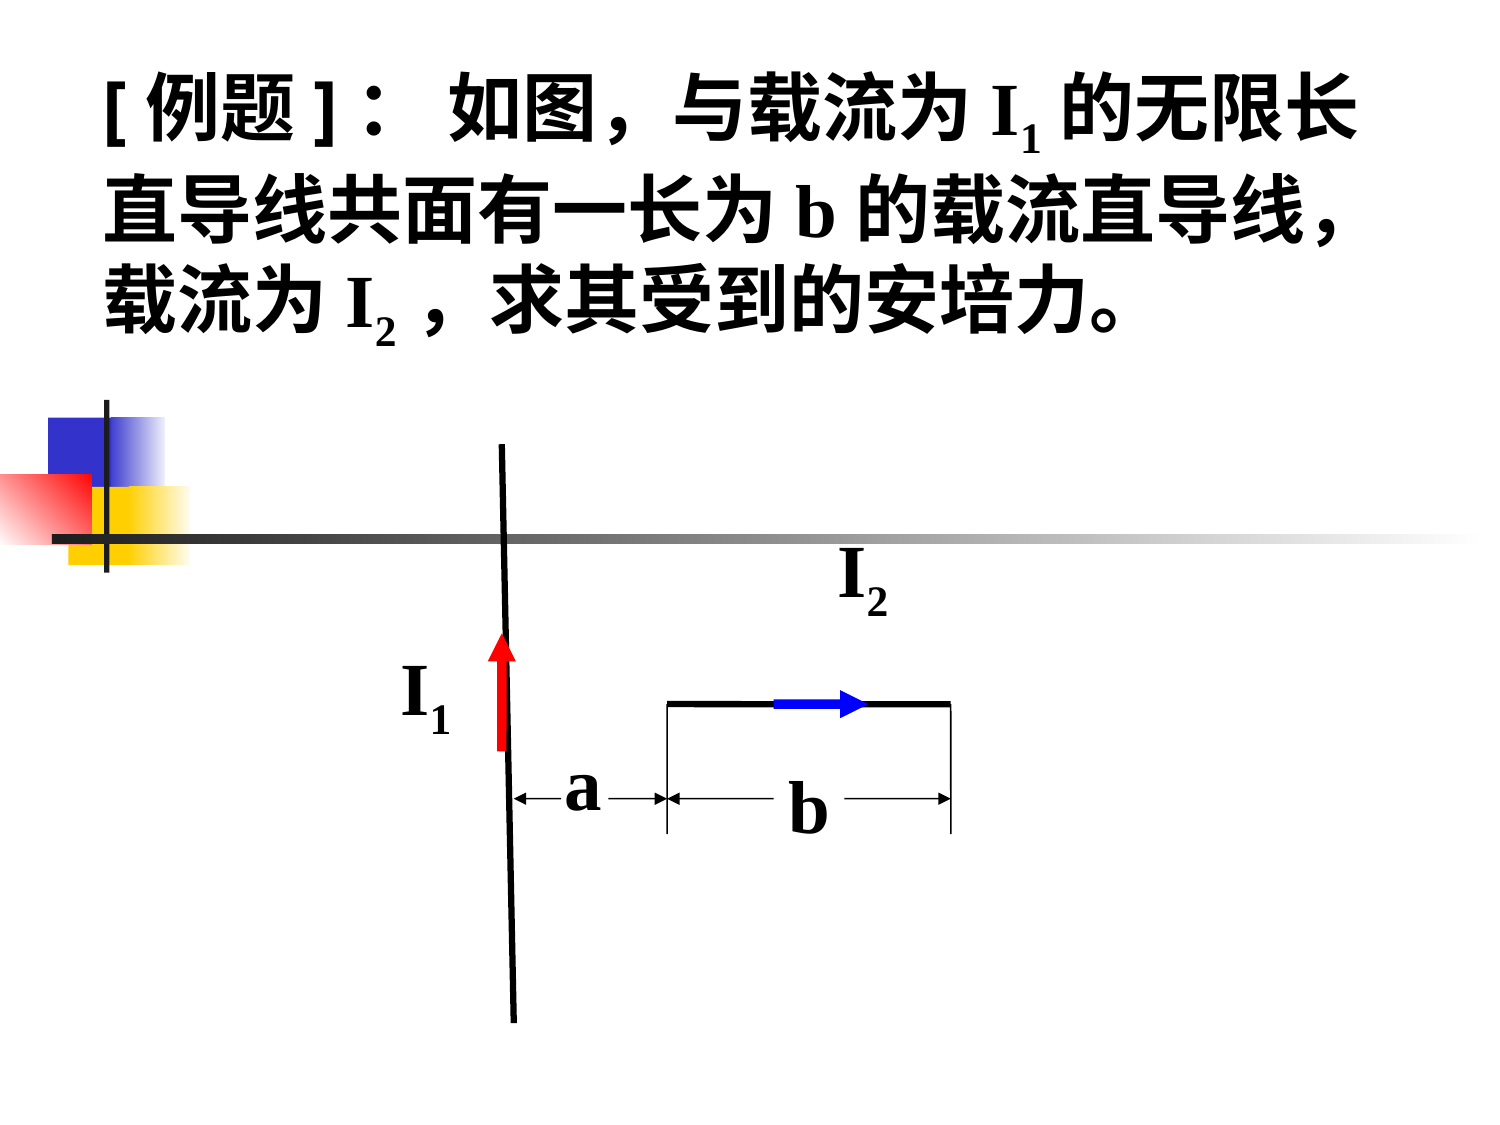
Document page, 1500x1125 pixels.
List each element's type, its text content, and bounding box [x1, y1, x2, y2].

text_box [667, 792, 773, 805]
text_box a [549, 727, 617, 833]
title [例题]： 如图，与载流为I1的无限长直导线共面有一长为b的载流直导线，载流为I2，求其受到的安培力。 [87, 87, 1425, 363]
text_box [773, 697, 869, 711]
text_box [513, 792, 549, 805]
text_box [495, 633, 509, 752]
text_box [617, 792, 667, 805]
text_box I2 [822, 515, 904, 633]
text_box b [773, 751, 846, 857]
text_box I1 [385, 633, 467, 751]
text_box [846, 792, 951, 805]
